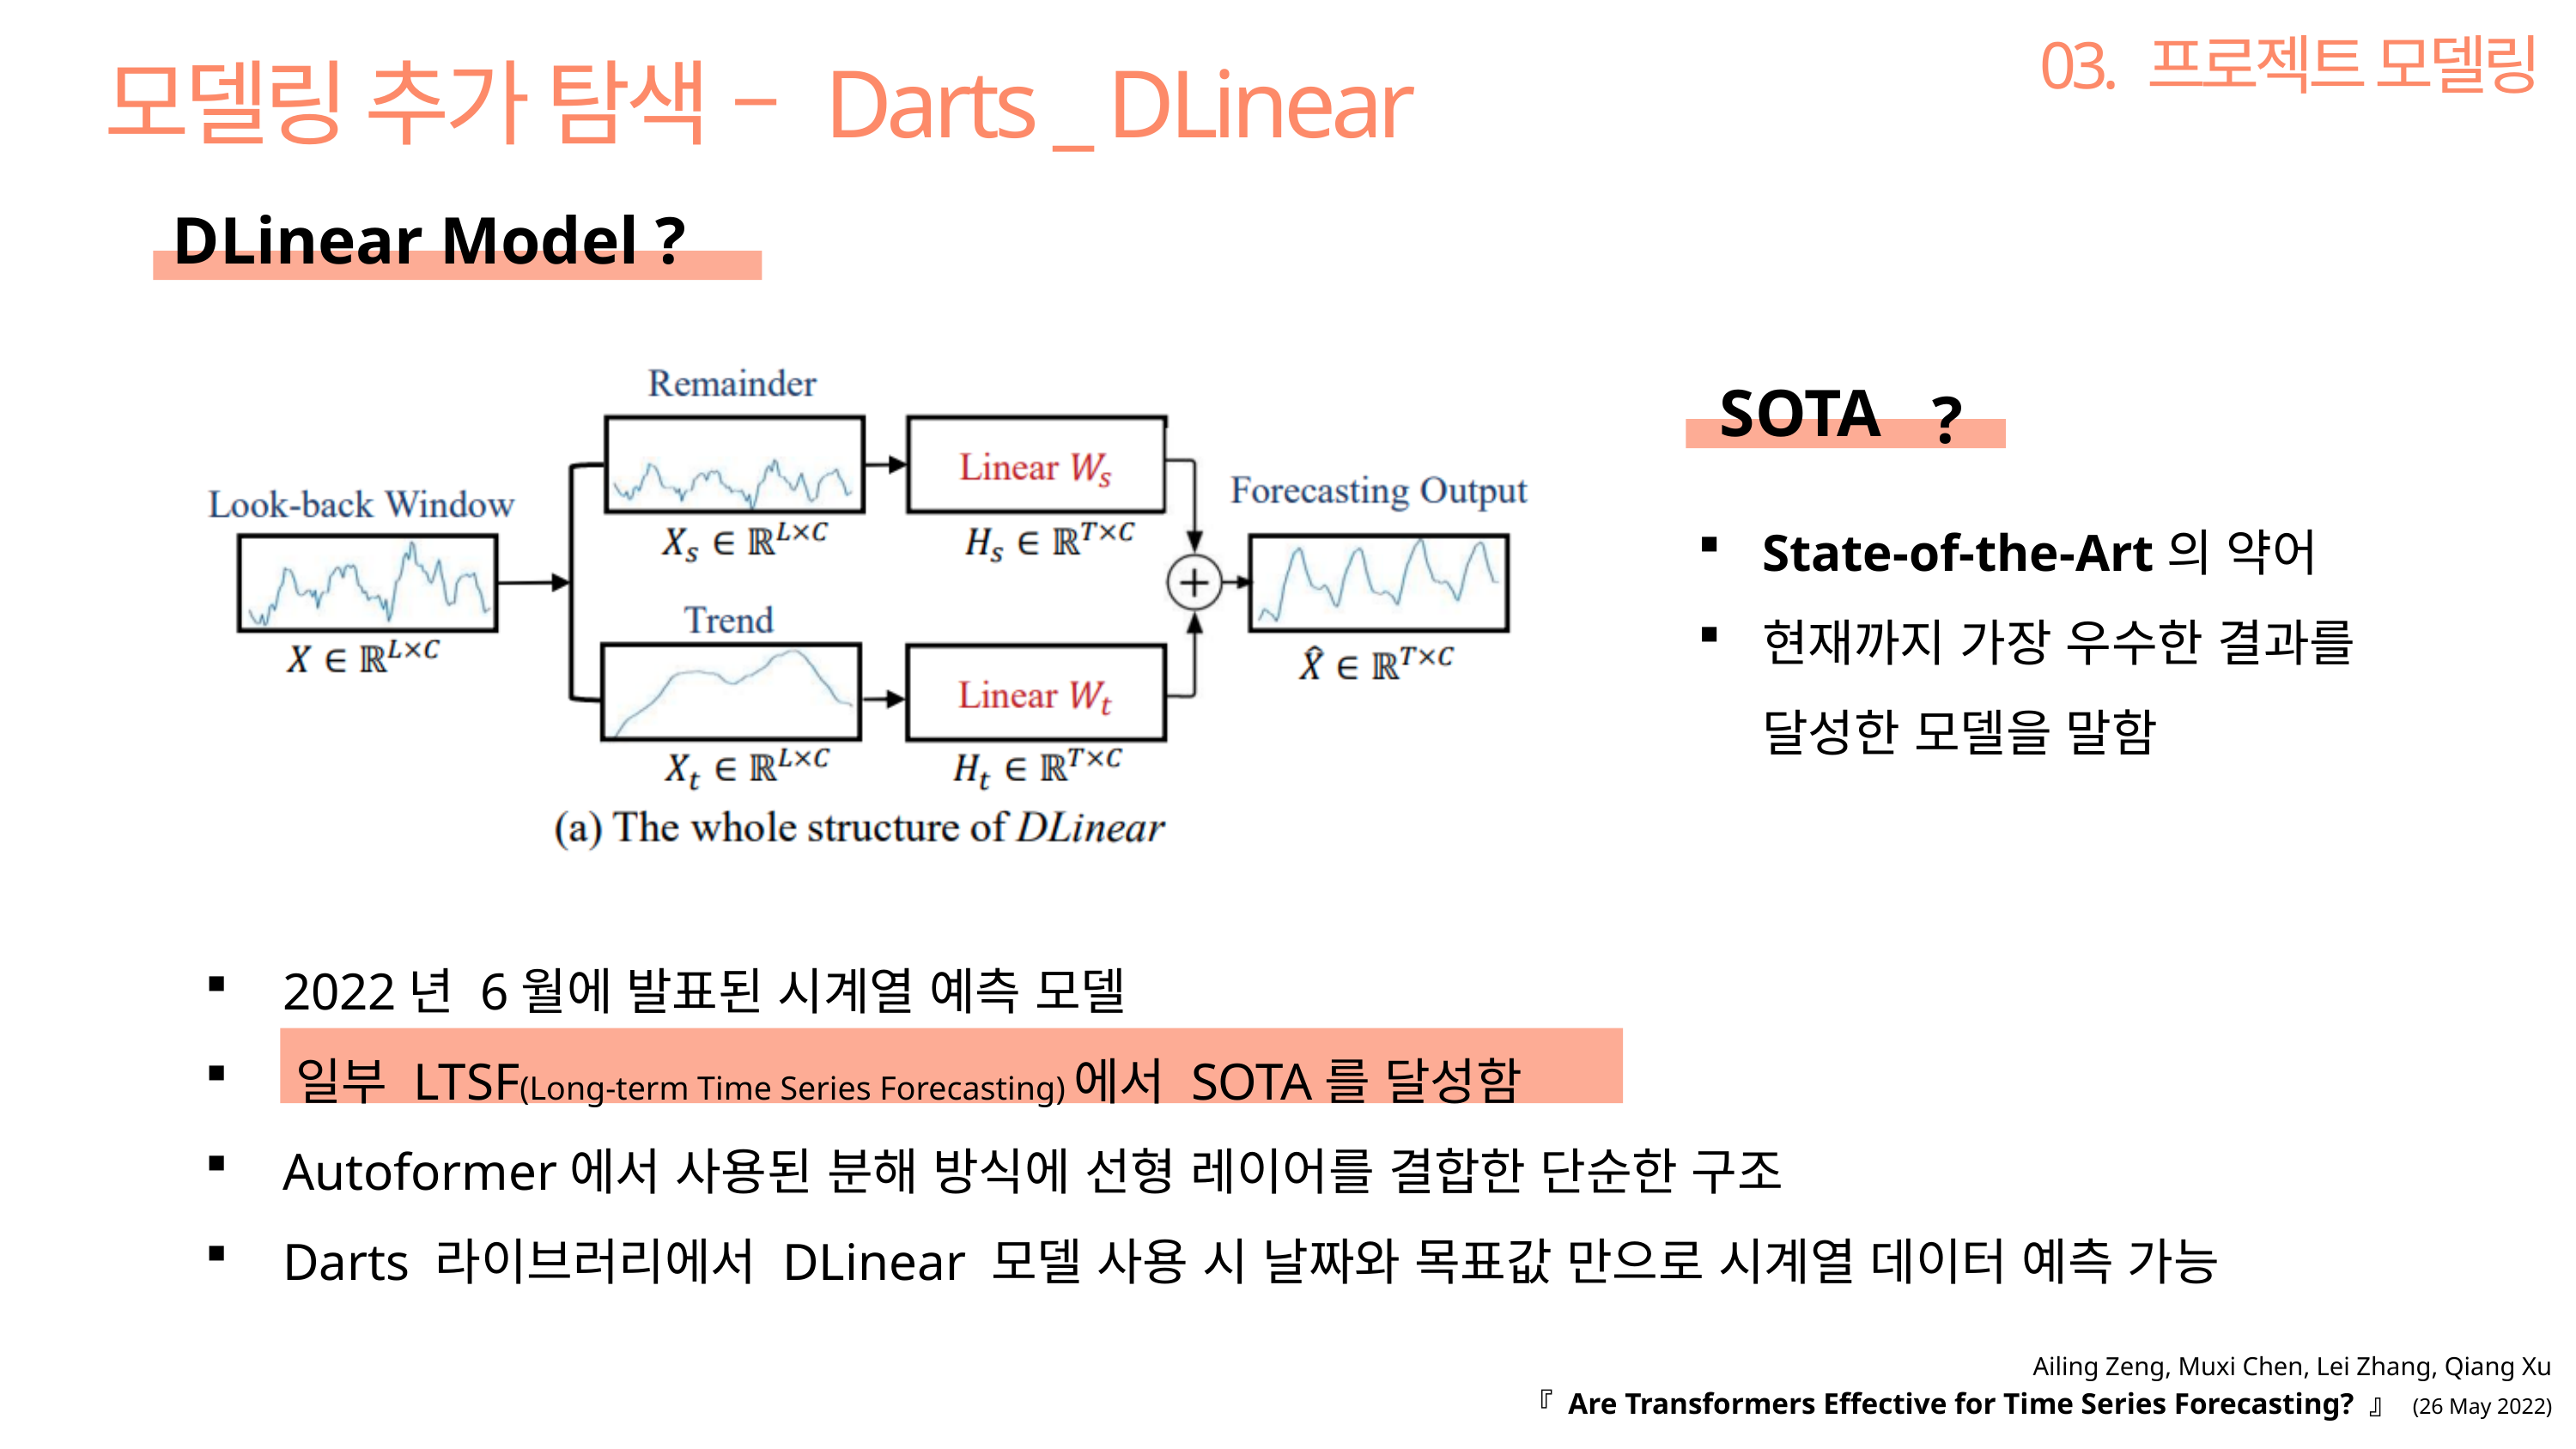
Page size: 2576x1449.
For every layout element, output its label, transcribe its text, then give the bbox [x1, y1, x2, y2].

text_box [1996, 417, 2008, 450]
text_box State-of-the-Art의 약어 현재까지 가장 우수한 결과를 달성한 모델을 말함 [1685, 484, 2437, 768]
text_box SOTA [1707, 365, 1953, 456]
text_box 모델링 추가 탐색 – Darts _ DLinear [91, 38, 1664, 163]
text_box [153, 192, 762, 285]
text_box [1684, 417, 1707, 450]
text_box 2022년 6월에 발표된 시계열 예측 모델 일부 LTSF(Long-term Time Series Forecasting)에서 SOTA를 달성함 Autoformer에서 사용된 분해 방식에 선형 레이어를 결합한 단순한 구조 Darts 라이브러리에서 DLinear 모델 사용 시 날짜와 목표값 만으로 시계열 데이터 예측 가능 [192, 923, 2384, 1297]
text_box ? [1920, 372, 1996, 463]
text_box Ailing Zeng, Muxi Chen, Lei Zhang, Qiang Xu 『 Are Transformers Effective for Time Series Forecasting? 』 (26 May 2022) [1298, 1339, 2566, 1427]
text_box 03. 프로젝트 모델링 [1803, 18, 2555, 109]
picture [149, 306, 1578, 882]
